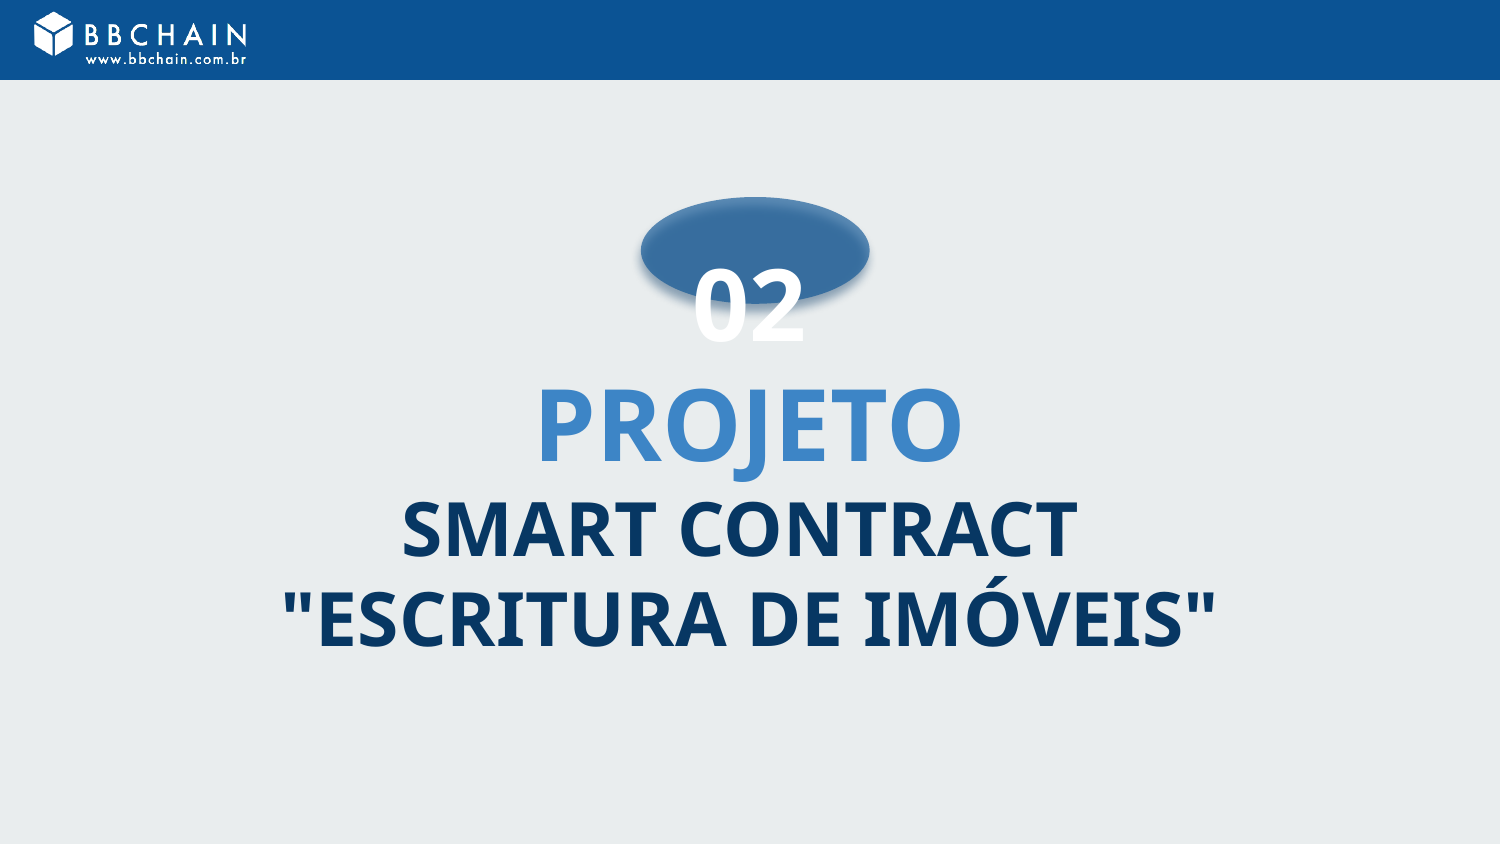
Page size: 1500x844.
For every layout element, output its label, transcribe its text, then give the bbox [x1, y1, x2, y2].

title 02 PROJETO SMART CONTRACT "ESCRITURA DE IMÓVEIS" [0, 0, 1500, 844]
